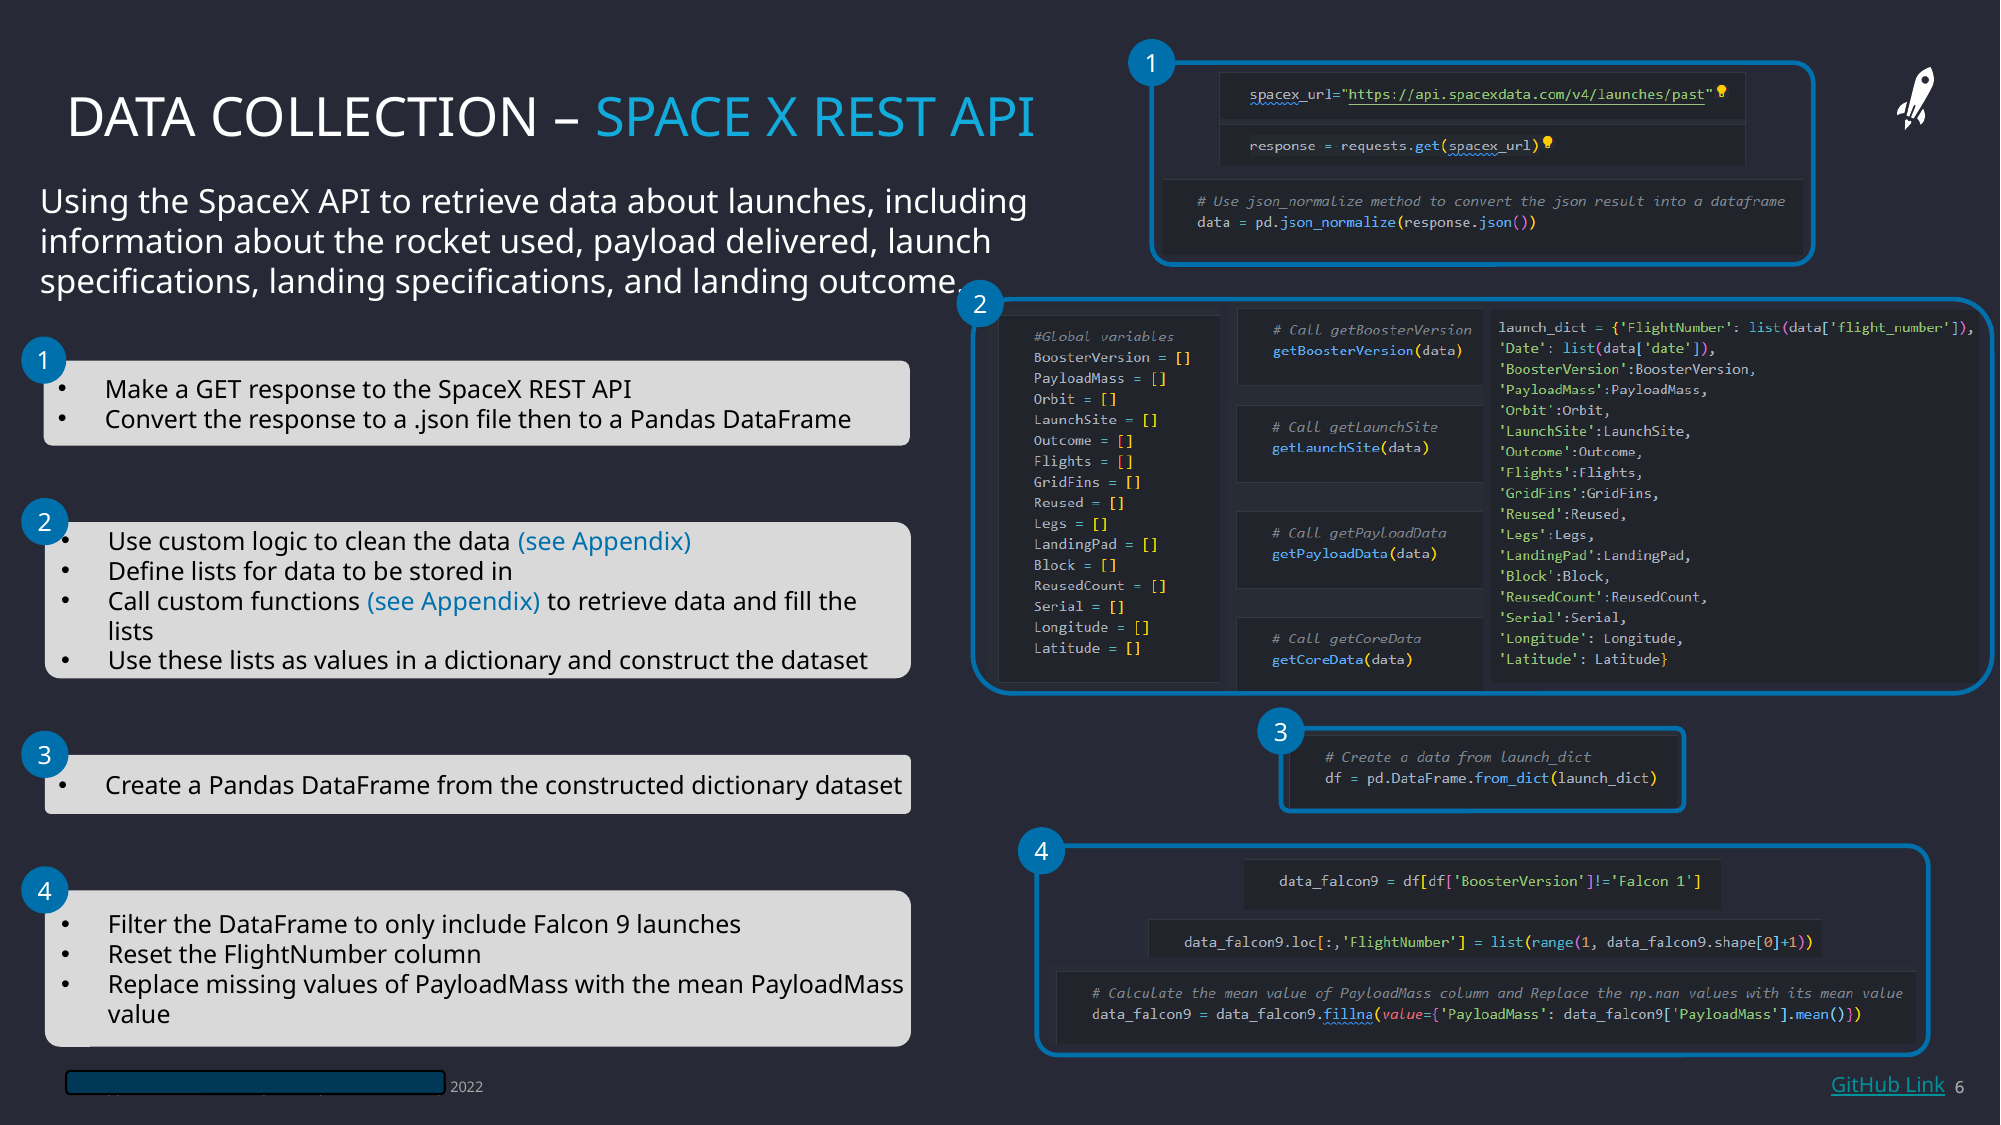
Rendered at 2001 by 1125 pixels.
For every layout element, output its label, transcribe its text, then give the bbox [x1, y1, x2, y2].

text_box 3 [1256, 706, 1306, 756]
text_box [1280, 728, 1685, 811]
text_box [1036, 845, 1929, 1055]
text_box 4 [1016, 826, 1066, 875]
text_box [972, 299, 1993, 694]
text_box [1151, 62, 1814, 265]
text_box GitHub Link [1816, 1064, 1961, 1108]
text_box 2 [955, 278, 1005, 327]
text_box 1 [1127, 37, 1177, 88]
title DATA COLLECTION – space x REST api [66, 30, 1863, 149]
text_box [21, 336, 911, 1047]
text_box Using the SpaceX API to retrieve data about launches, including information about the rocket used, payload delivered, launch specifications, landing specifications, and landing outcome. [25, 172, 1086, 308]
text_box [65, 1069, 446, 1096]
